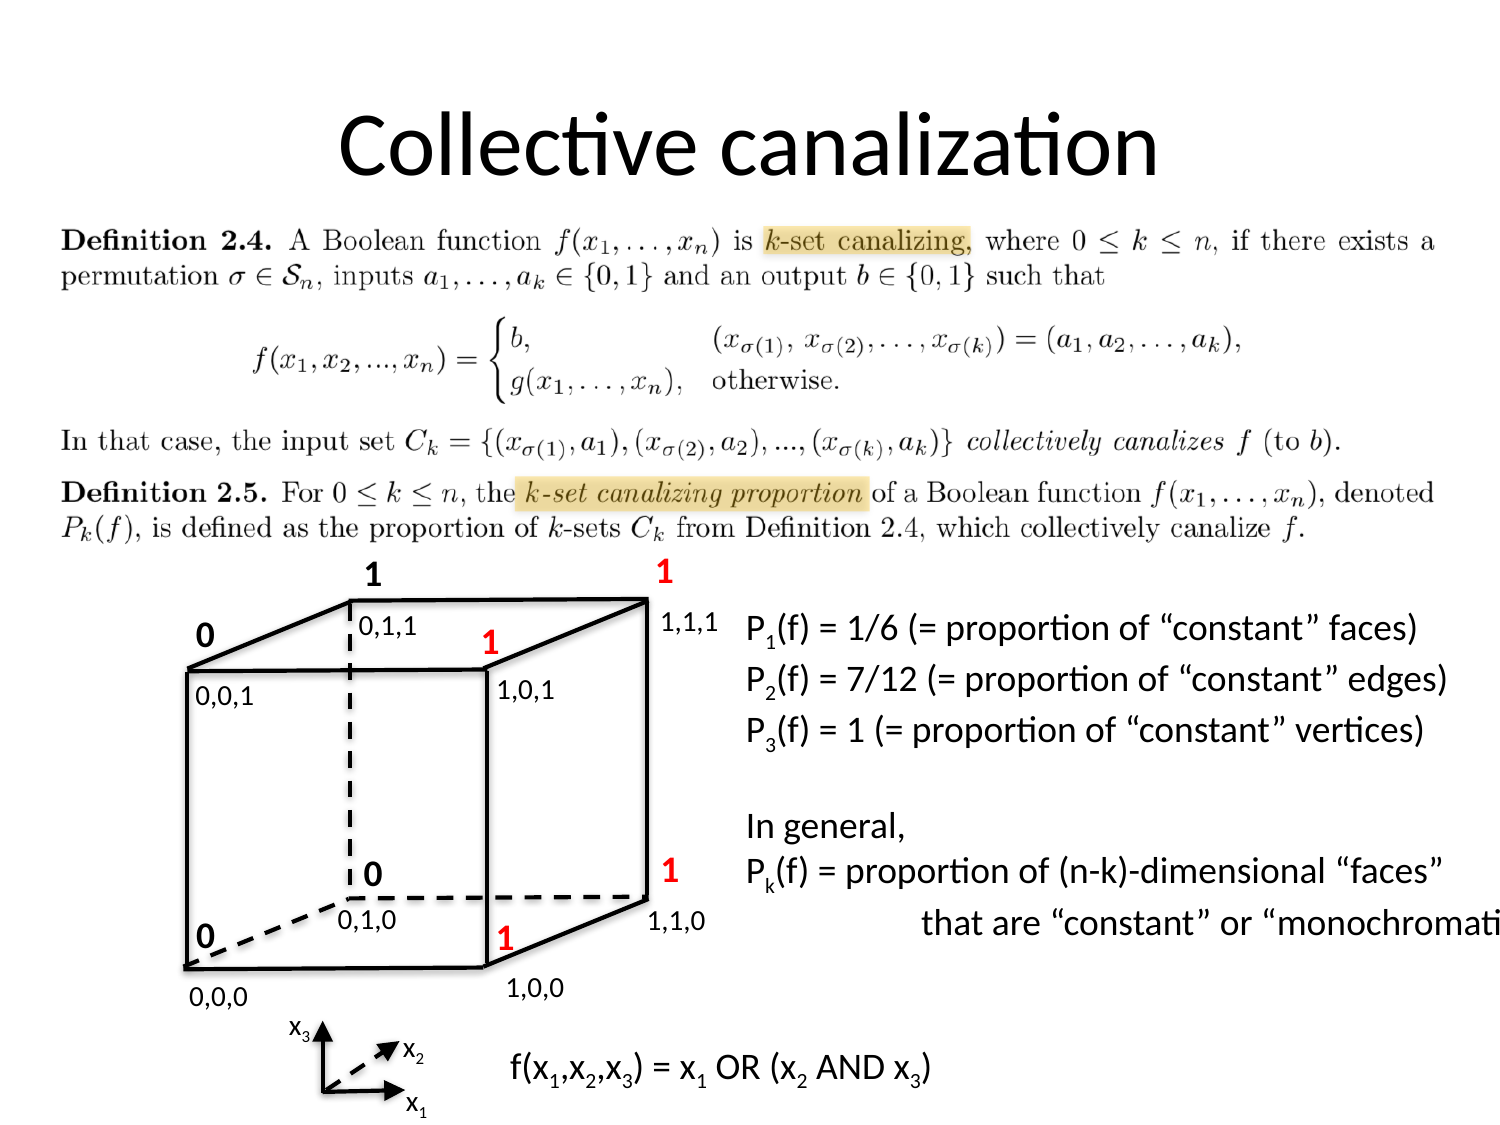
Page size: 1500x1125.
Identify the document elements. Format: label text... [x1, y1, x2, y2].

text_box f(x1,x2,x3) = x1 OR (x2 AND x3) [738, 1034, 948, 1101]
title Collective canalization [75, 45, 1425, 215]
picture [52, 216, 1441, 550]
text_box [173, 559, 735, 1125]
text_box P1(f) = 1/6 (= proportion of “constant” faces) P2(f) = 7/12 (= proportion of “constant” edges) P3(f) = 1 (= proportion of “constant” vertices) In general, Pk(f) = proportion of (n-k)-dimensional “faces” that are “constant” or “monochromatic” [738, 595, 1500, 950]
